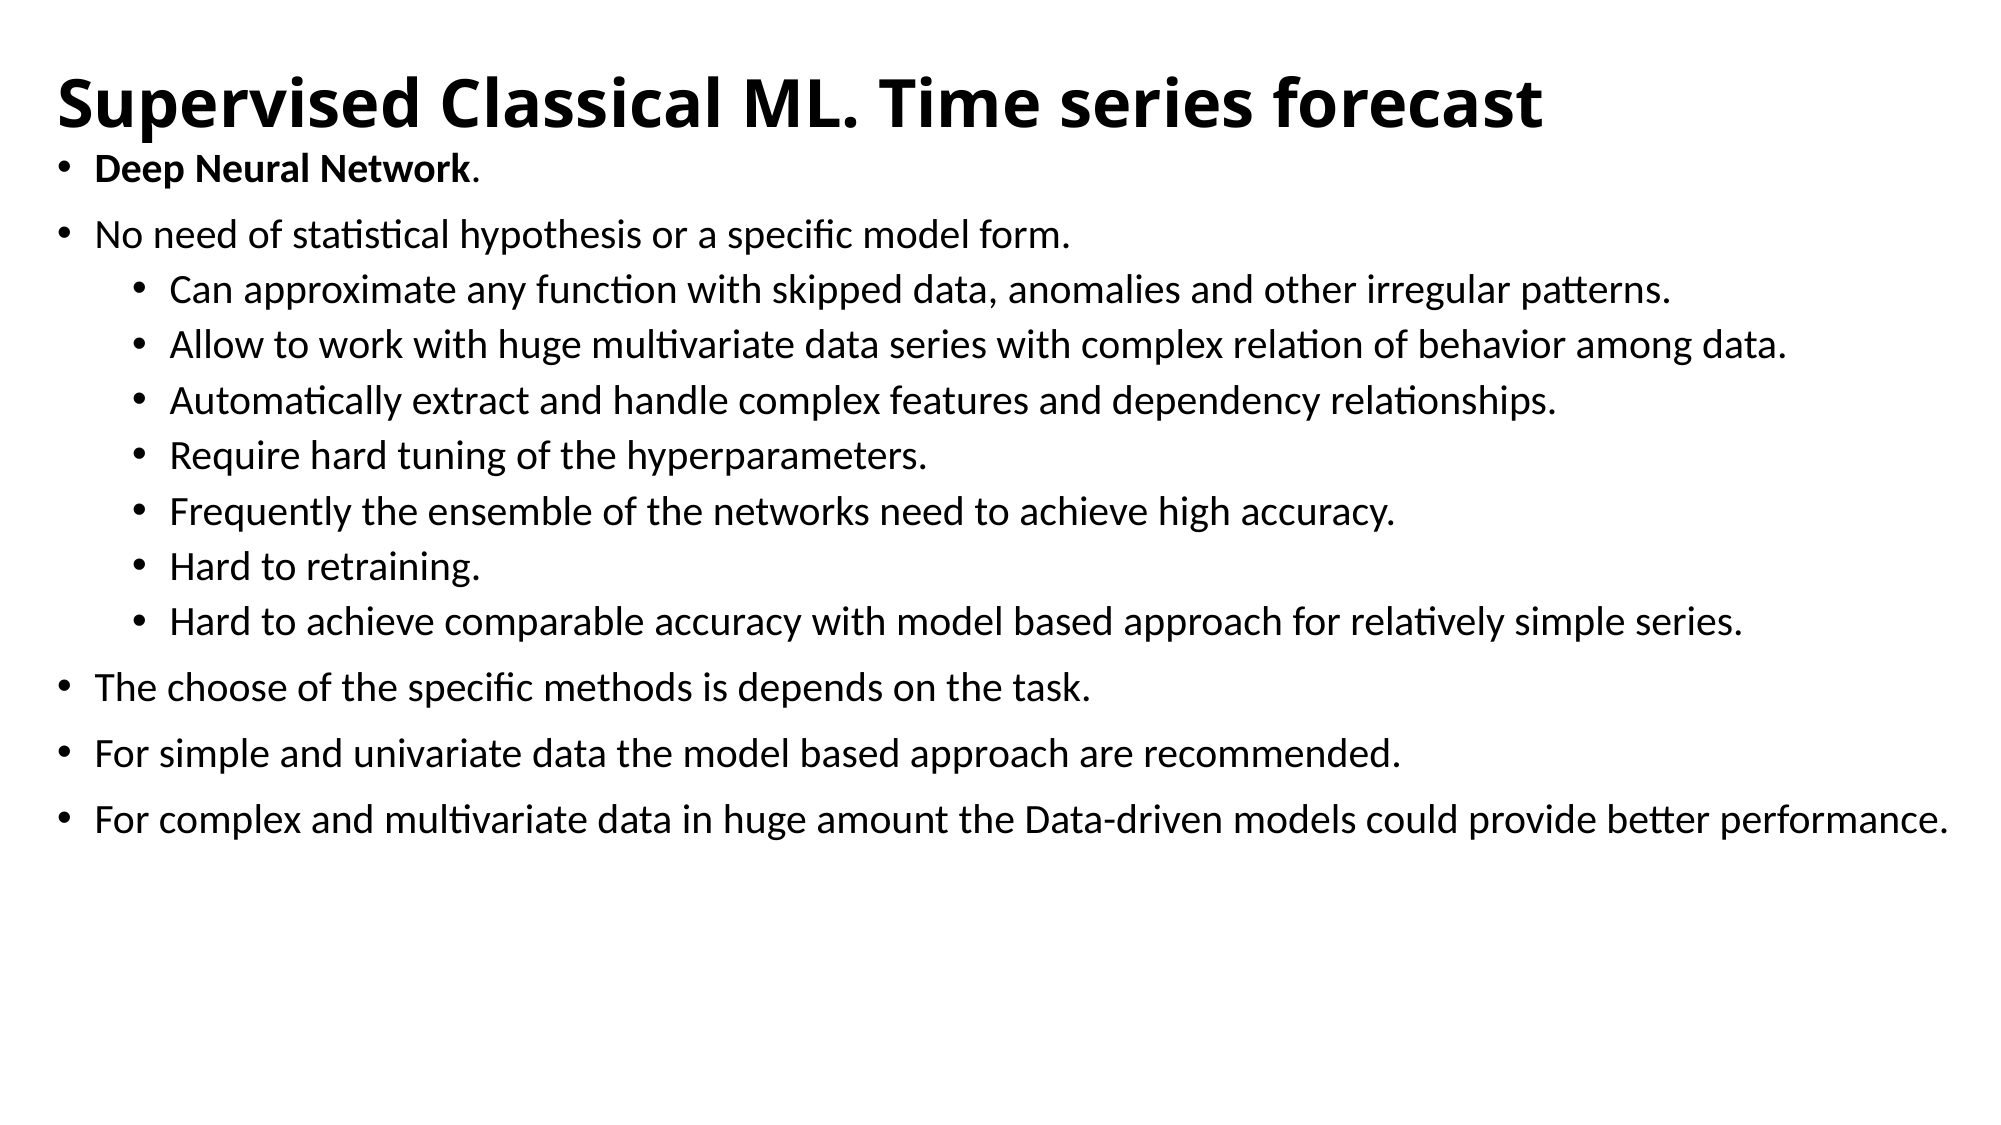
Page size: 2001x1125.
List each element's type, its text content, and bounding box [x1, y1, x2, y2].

title Supervised Classical ML. Time series forecast [42, 59, 1863, 138]
list Deep Neural Network. No need of statistical hypothesis or a specific model form. Can approximate any function with skipped data, anomalies and other irregular patterns. Allow to work with huge multivariate data series with complex relation of behavior among data. Automatically extract and handle complex features and dependency relationships. Require hard tuning of the hyperparameters. Frequently the ensemble of the networks need to achieve high accuracy. Hard to retraining. Hard to achieve comparable accuracy with model based approach for relatively simple series. The choose of the specific methods is depends on the task. For simple and univariate data the model based approach are recommended. For complex and multivariate data in huge amount the Data-driven models could provide better performance. [42, 138, 1984, 1000]
